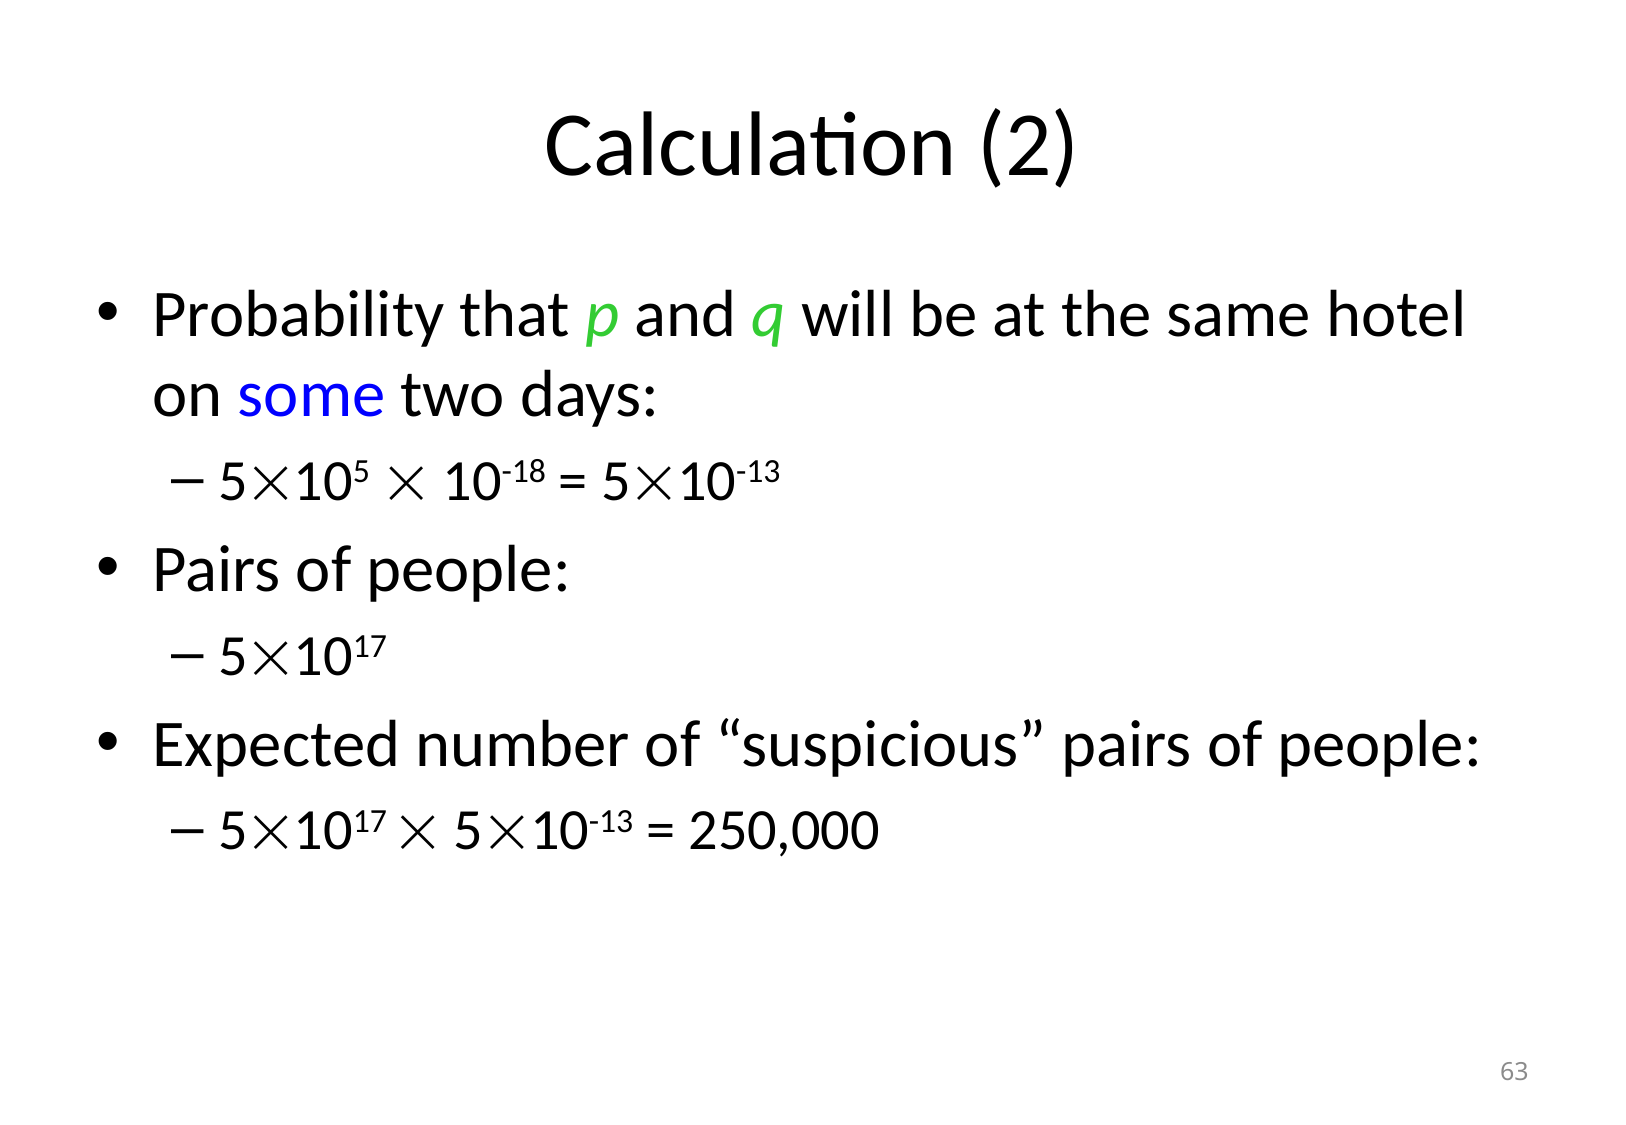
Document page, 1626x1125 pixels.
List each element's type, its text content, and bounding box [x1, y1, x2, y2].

title Calculation (2) [81, 45, 1544, 233]
list Probability that p and q will be at the same hotel on some two days: 5105  10-18 = 510-13 Pairs of people: 51017 Expected number of “suspicious” pairs of people: 51017  510-13 = 250,000 [81, 262, 1544, 1005]
slide_number 63 [1164, 1042, 1544, 1103]
